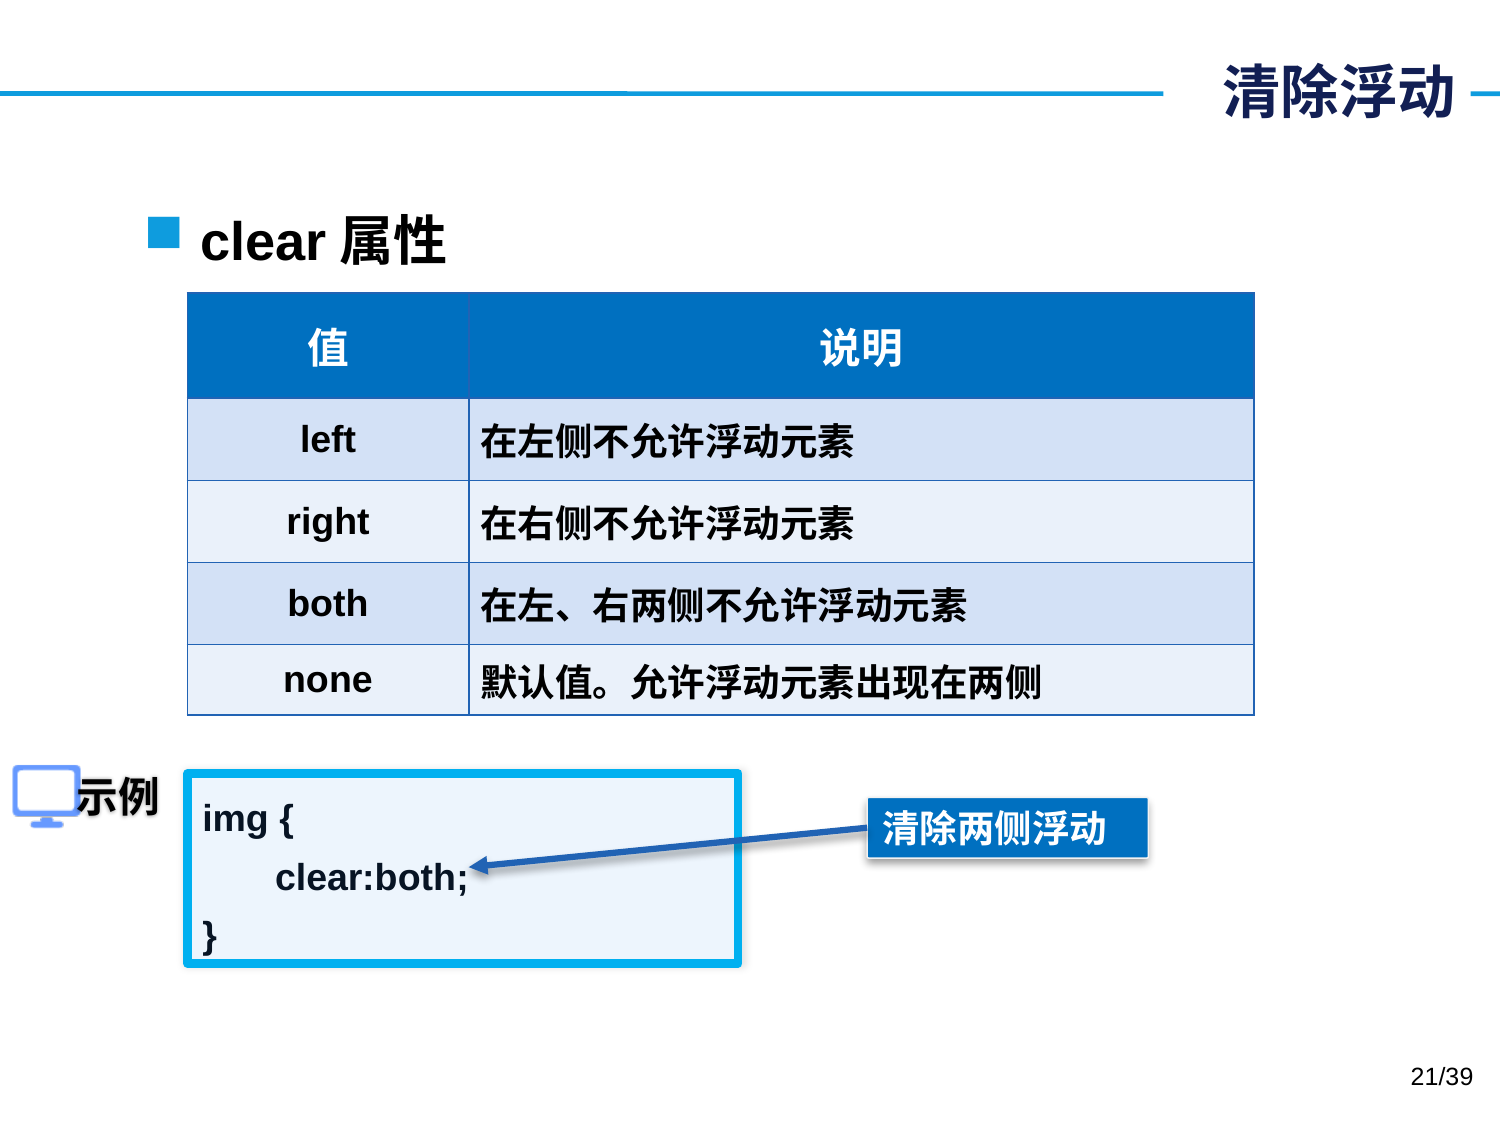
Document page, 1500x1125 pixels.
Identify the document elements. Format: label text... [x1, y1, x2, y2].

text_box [468, 827, 868, 868]
table_cell none [188, 645, 468, 714]
table_cell 默认值。允许浮动元素出现在两侧 [470, 645, 1253, 714]
table_cell right [188, 481, 468, 562]
title 清除浮动 [1163, 46, 1471, 133]
table_header 值 [188, 294, 468, 397]
table_header 说明 [470, 294, 1253, 397]
text_box 清除两侧浮动 [867, 797, 1149, 859]
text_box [11, 761, 176, 830]
list clear属性 [128, 199, 1383, 1043]
slide_number 21/39 [1138, 1053, 1489, 1114]
table_cell left [188, 399, 468, 480]
table_cell both [188, 563, 468, 644]
table_cell 在左、右两侧不允许浮动元素 [470, 563, 1253, 644]
table_cell 在右侧不允许浮动元素 [470, 481, 1253, 562]
table_cell 在左侧不允许浮动元素 [470, 399, 1253, 480]
text_box img { clear:both; } [187, 773, 739, 964]
